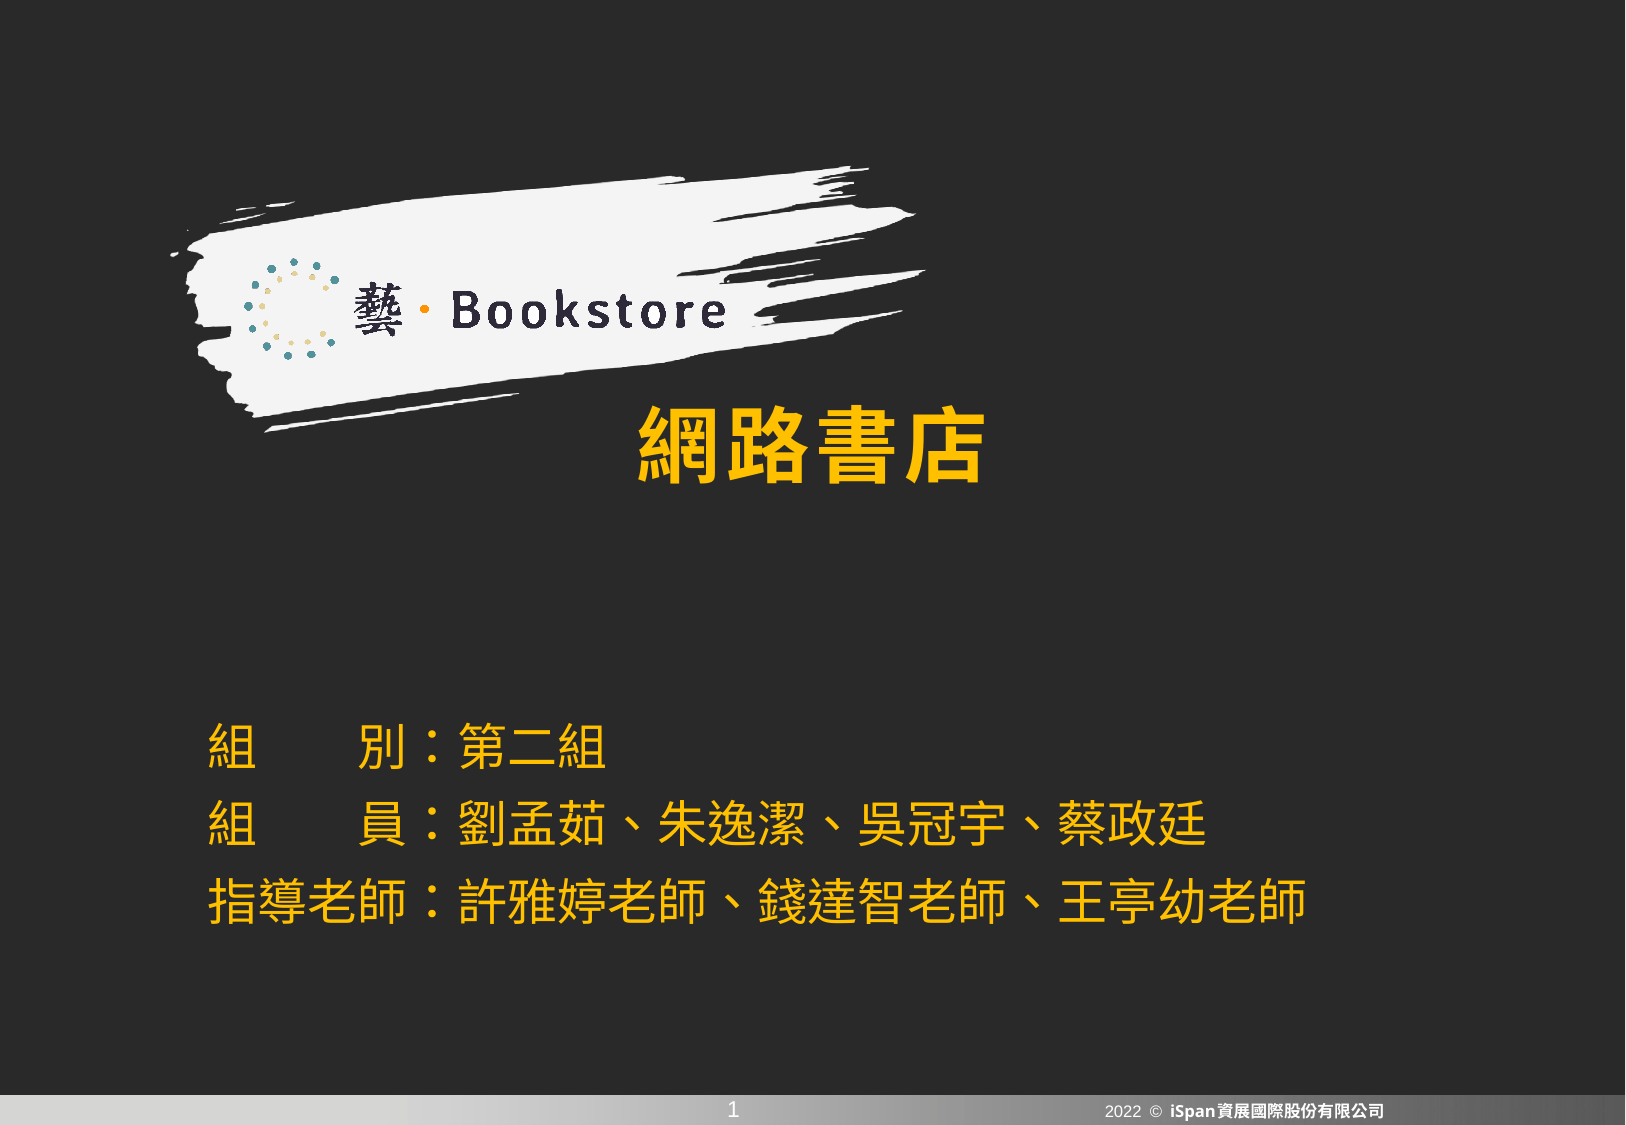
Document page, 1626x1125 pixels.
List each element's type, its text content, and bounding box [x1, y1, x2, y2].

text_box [115, 144, 927, 452]
title 網路書店 [0, 383, 1625, 502]
text_box 組 別：第二組 組 員：劉孟茹、朱逸潔、吳冠宇、蔡政廷 指導老師：許雅婷老師、錢達智老師、王亭幼老師 [192, 707, 1433, 1011]
picture [0, 0, 1626, 1125]
